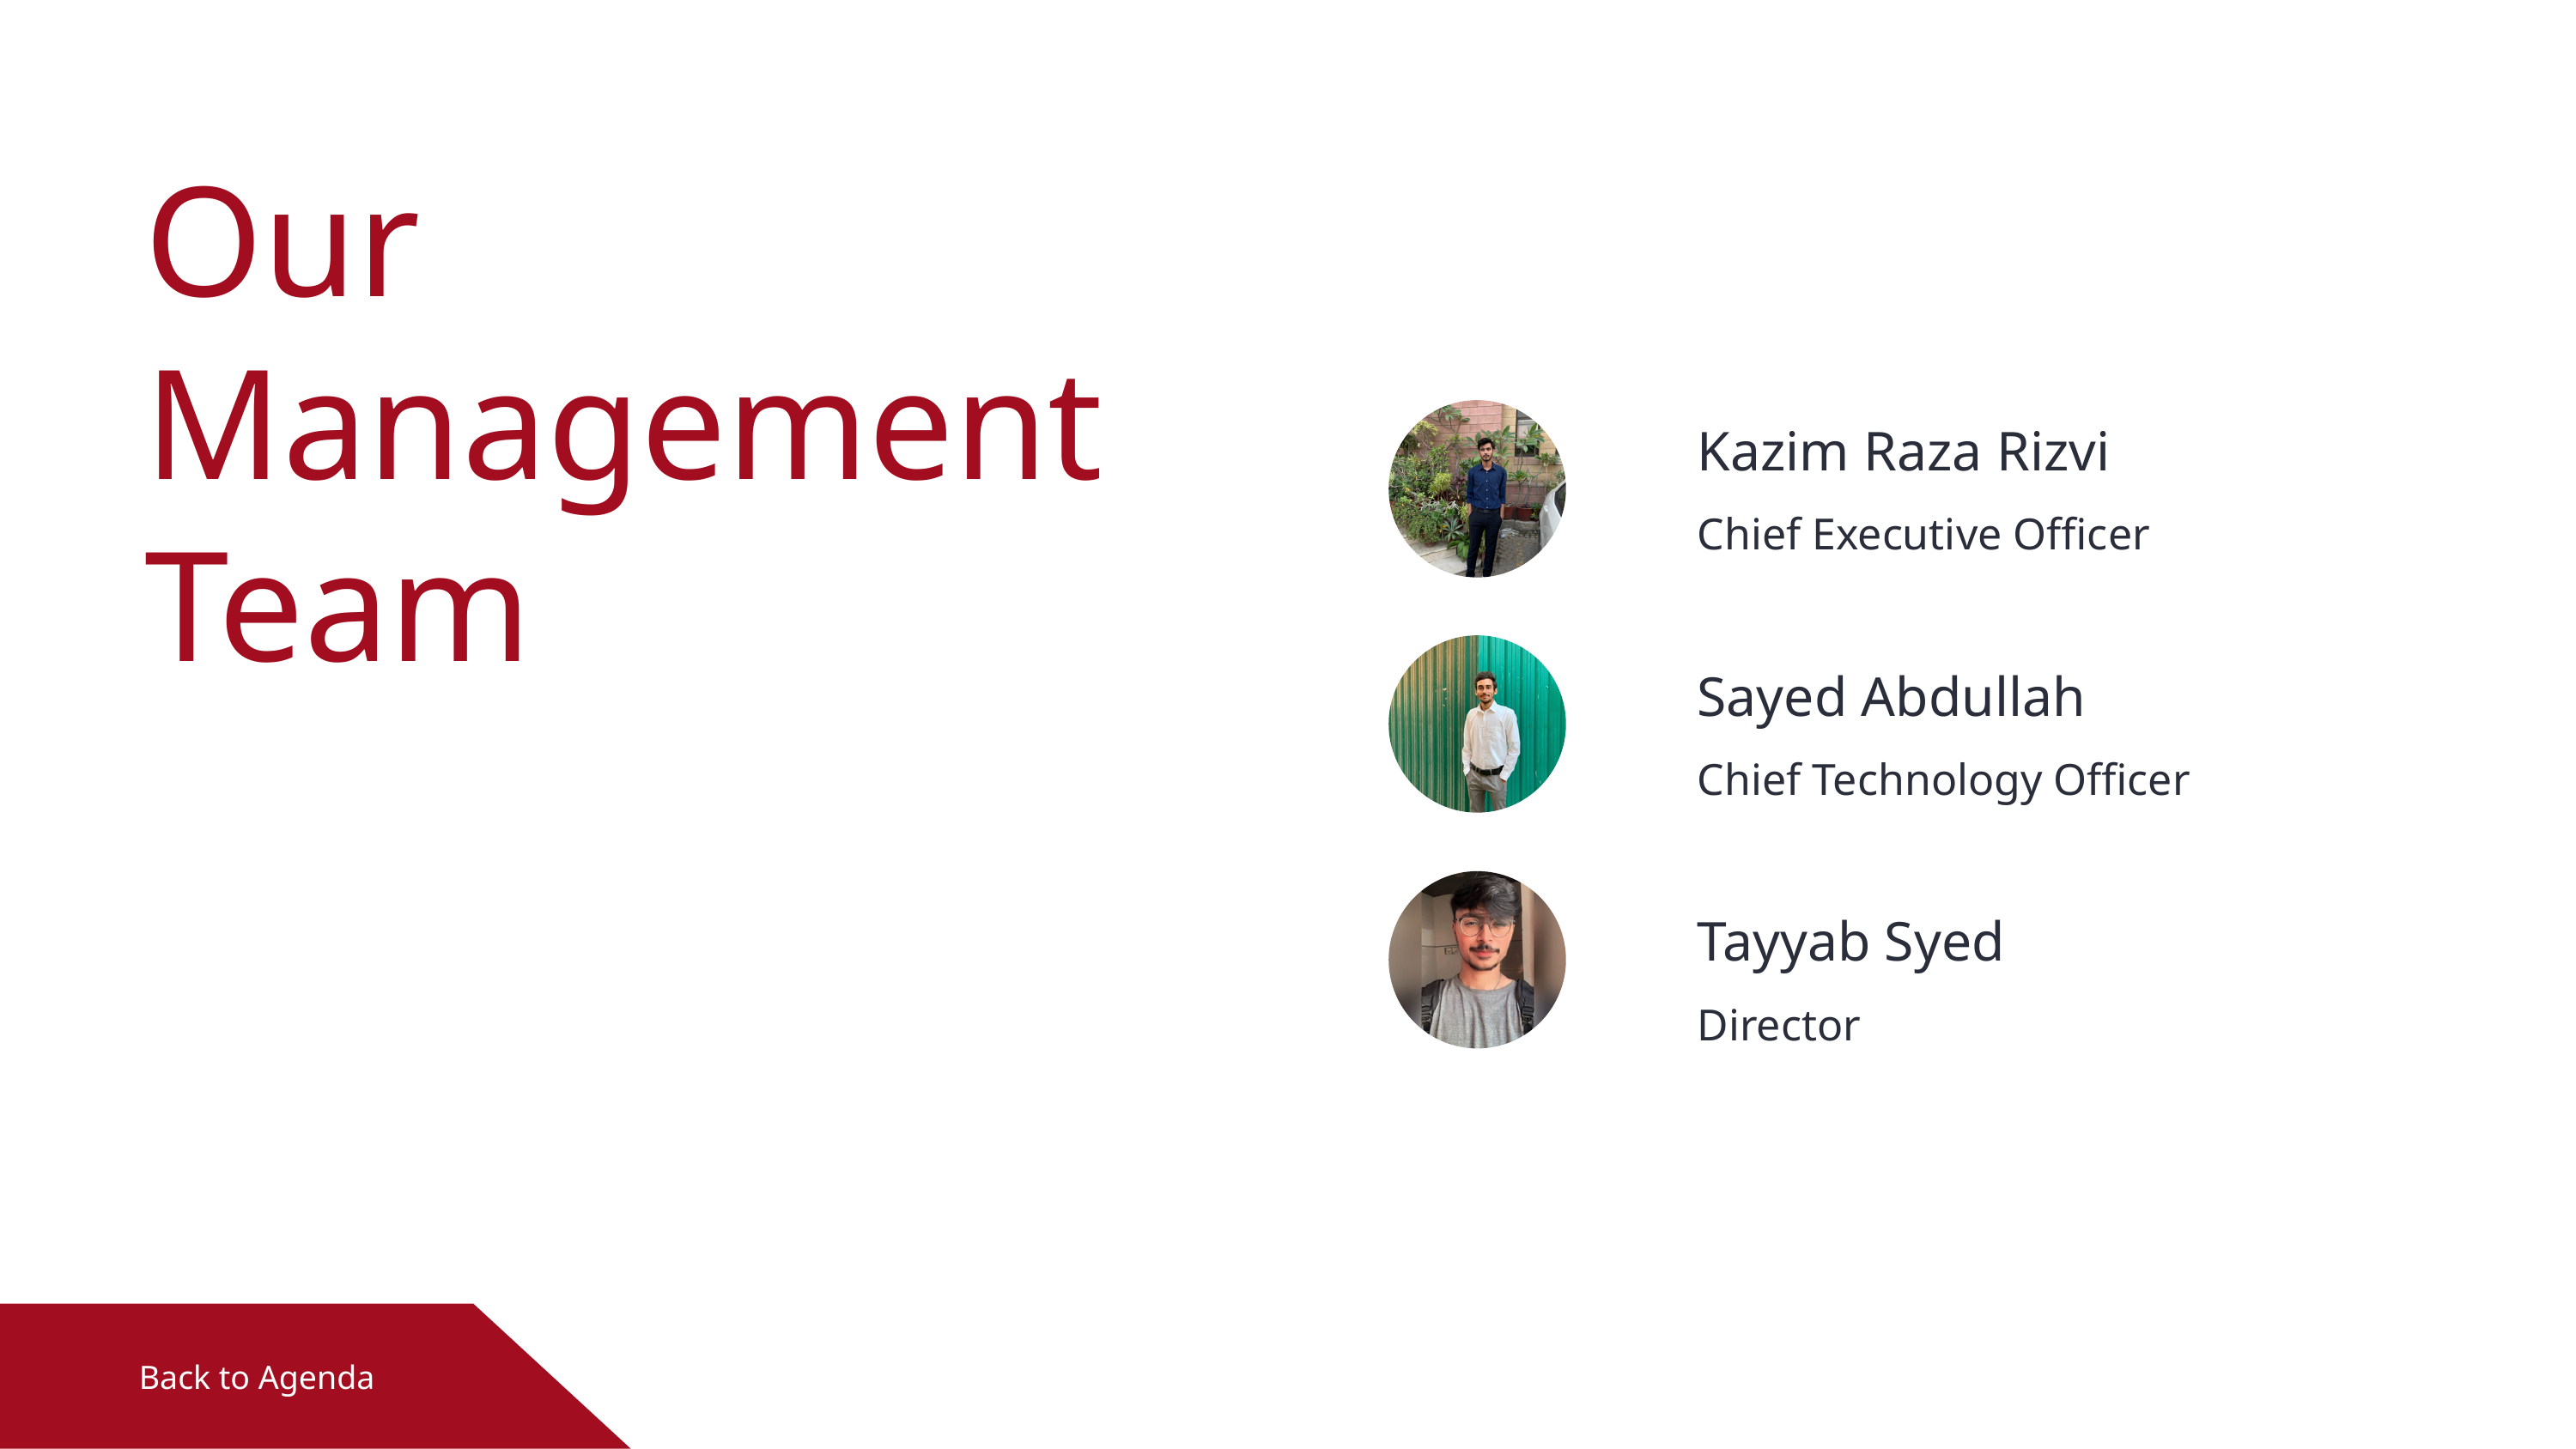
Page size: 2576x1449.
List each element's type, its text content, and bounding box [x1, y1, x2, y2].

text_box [1388, 399, 1566, 578]
text_box Our Management Team [144, 144, 1183, 693]
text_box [0, 1303, 631, 1449]
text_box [1697, 417, 2432, 555]
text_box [1388, 634, 1566, 813]
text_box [1388, 870, 1566, 1049]
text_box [1697, 908, 2432, 1046]
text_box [1697, 663, 2432, 801]
